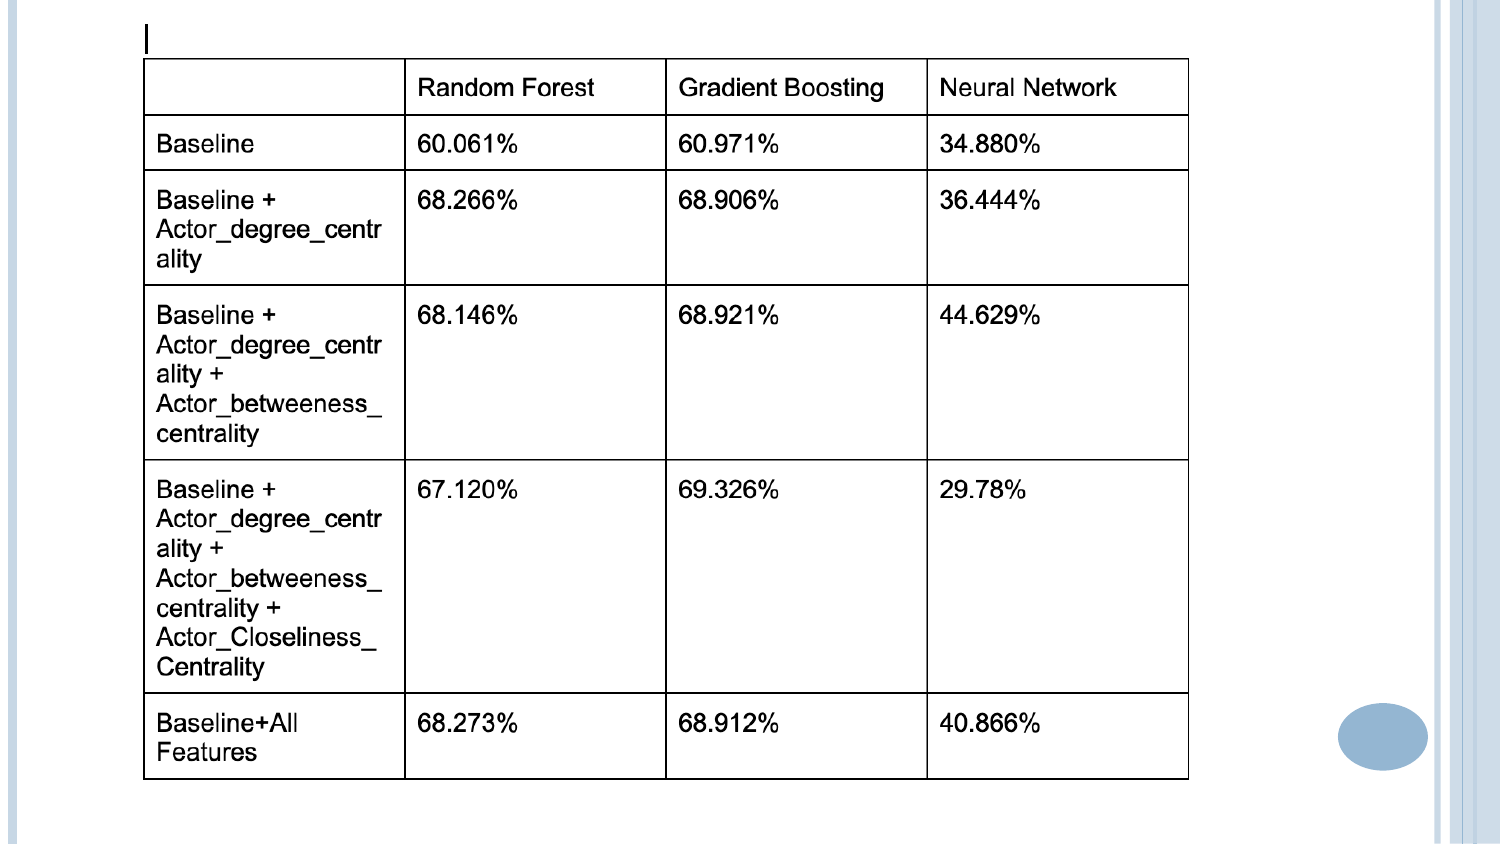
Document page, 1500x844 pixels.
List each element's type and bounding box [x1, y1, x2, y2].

picture [111, 24, 1225, 819]
